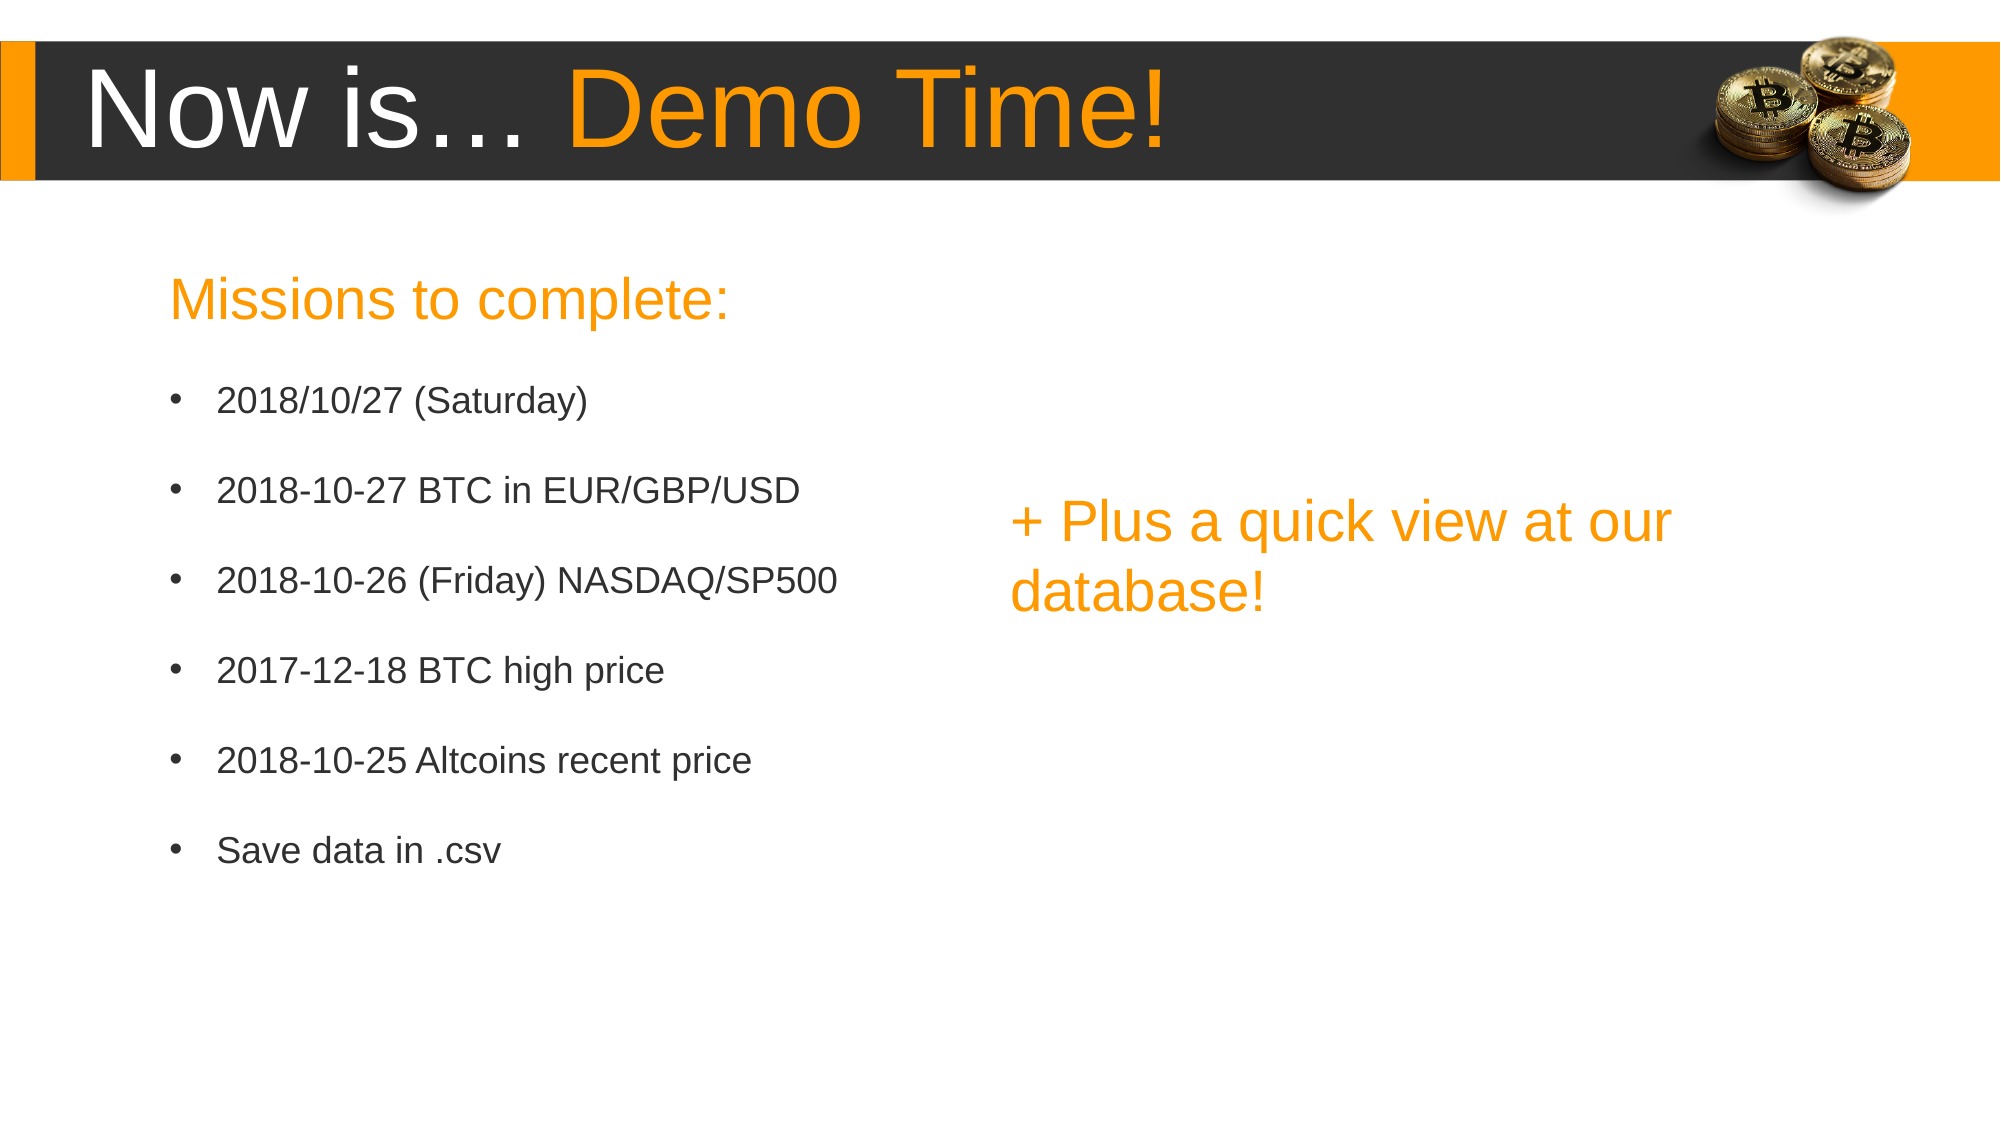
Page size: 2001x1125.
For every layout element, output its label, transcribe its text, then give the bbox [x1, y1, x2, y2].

text_box + Plus a quick view at our database! [995, 475, 1790, 720]
list Now is… Demo Time! [69, 51, 1524, 171]
picture [1673, 32, 1913, 222]
text_box Missions to complete: 2018/10/27 (Saturday) 2018-10-27 BTC in EUR/GBP/USD 2018-10-26 (Friday) NASDAQ/SP500 2017-12-18 BTC high price 2018-10-25 Altcoins recent price Save data in .csv [154, 253, 949, 969]
